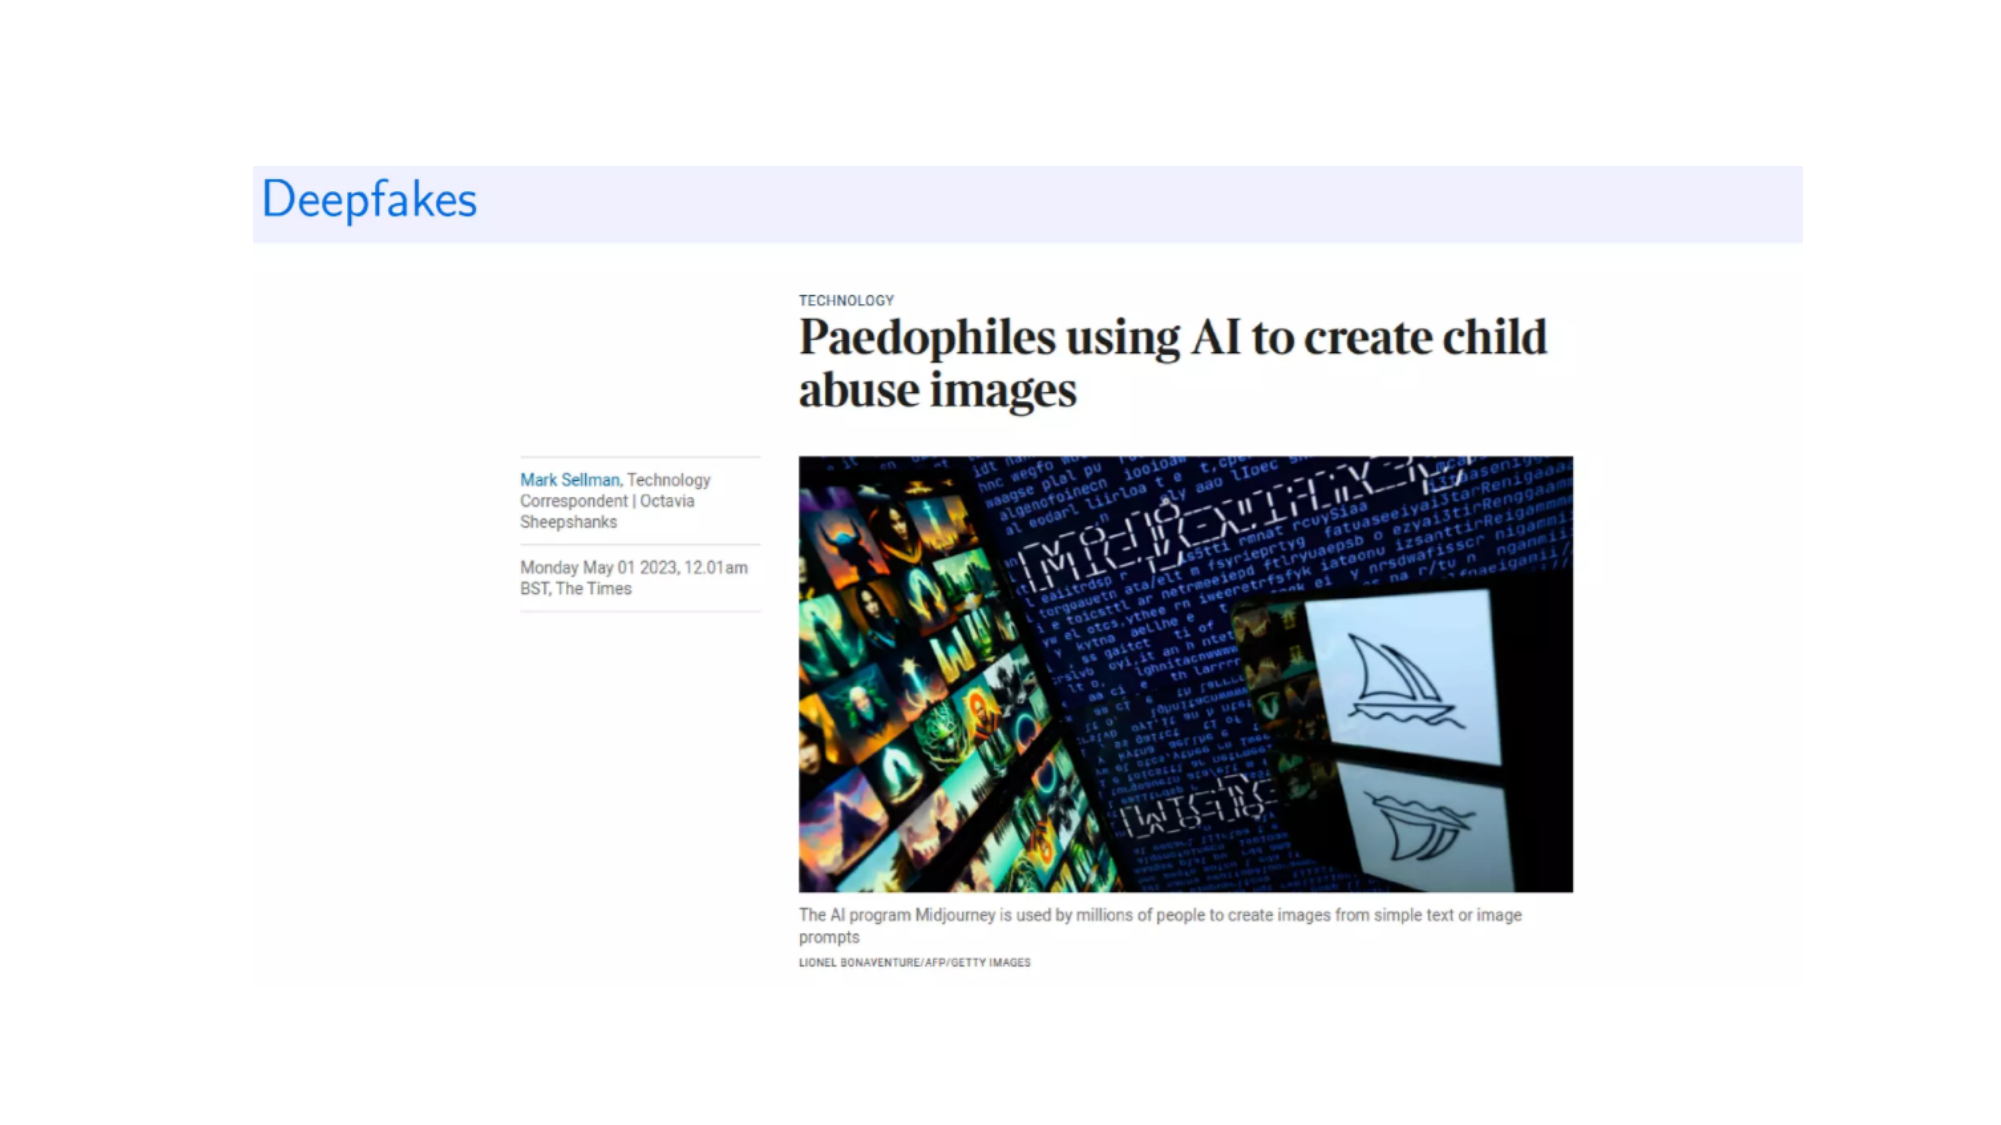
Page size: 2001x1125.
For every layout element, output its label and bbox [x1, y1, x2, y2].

picture [253, 166, 1803, 988]
